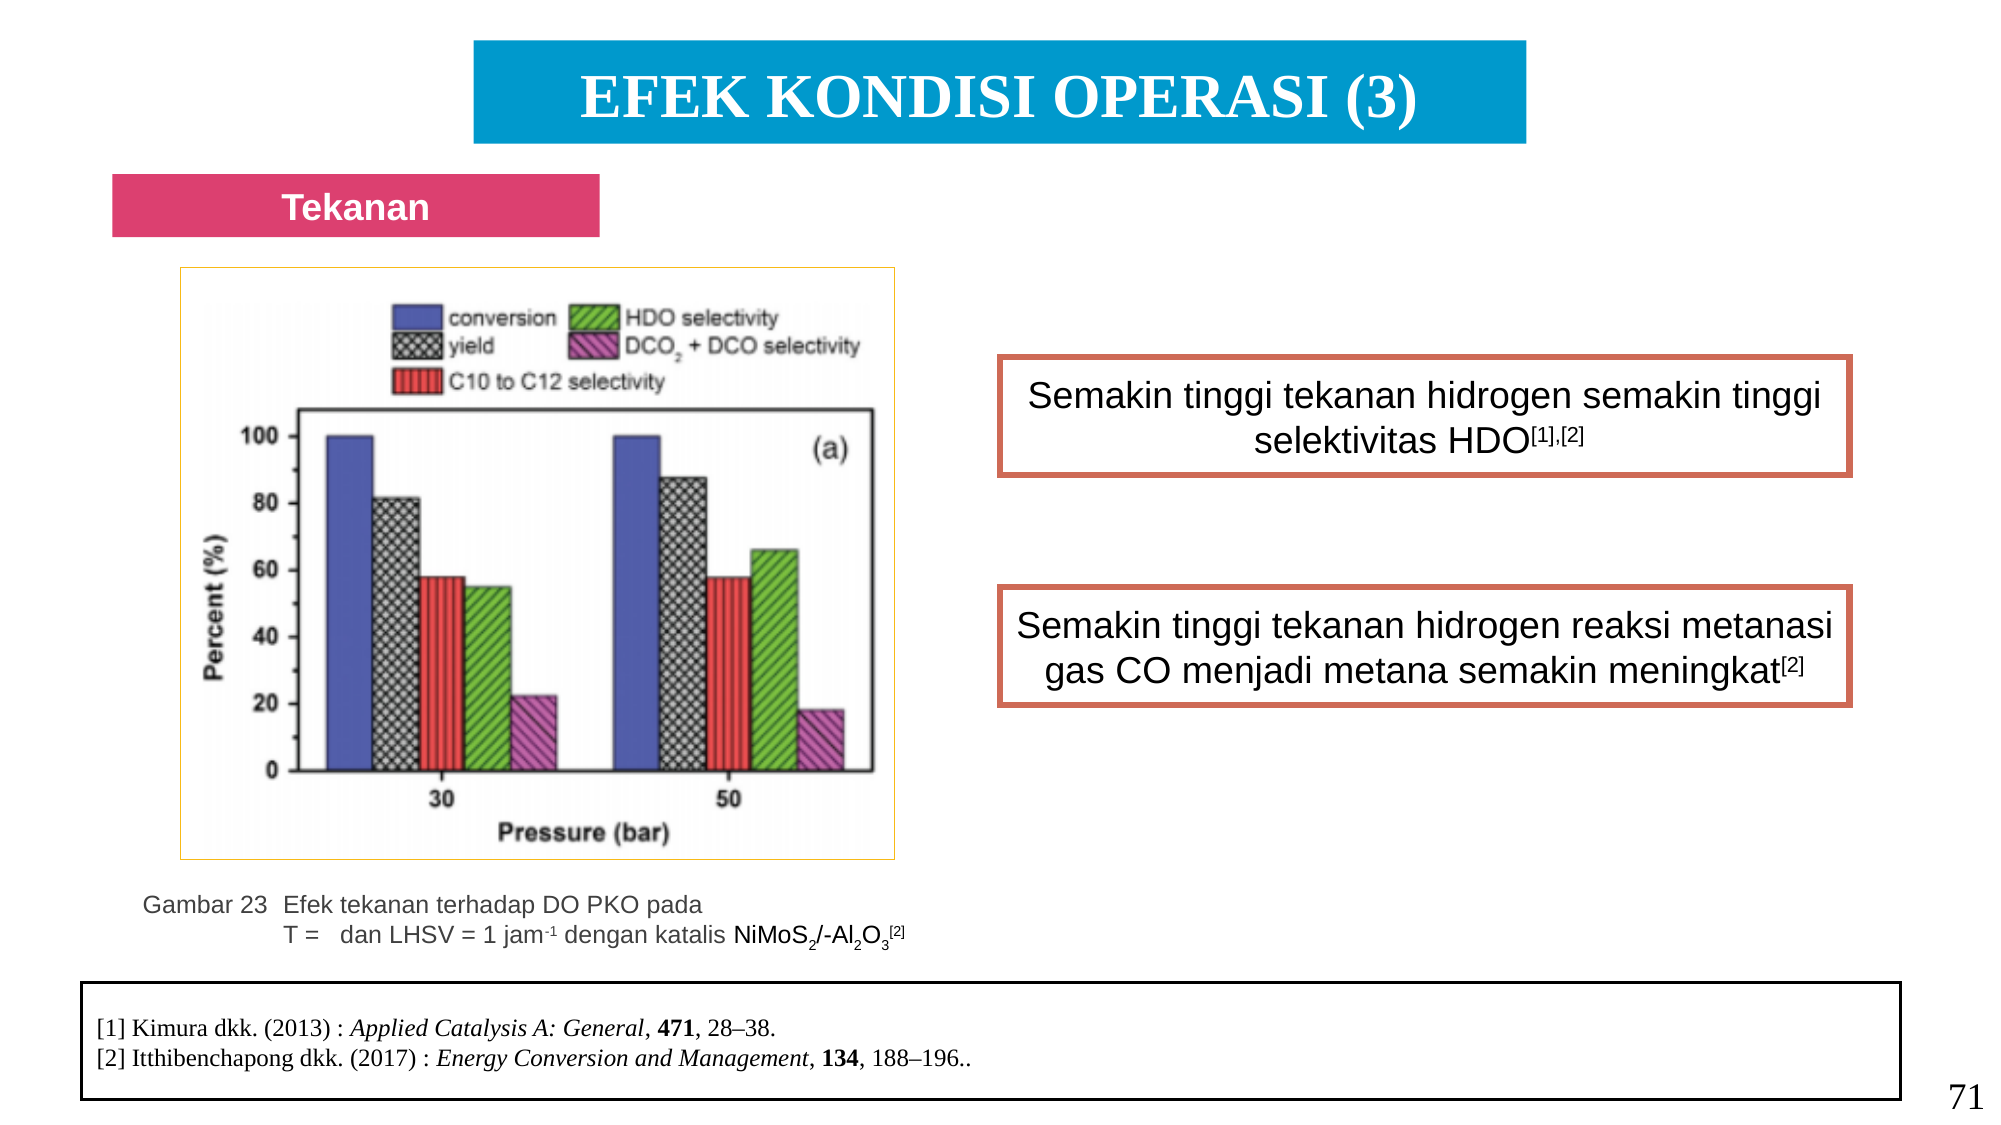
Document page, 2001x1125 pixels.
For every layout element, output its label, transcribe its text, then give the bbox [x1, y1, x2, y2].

text_box Tekanan [111, 173, 601, 238]
picture [180, 267, 895, 860]
text_box EFEK KONDISI OPERASI (3) [473, 39, 1527, 145]
text_box Semakin tinggi tekanan hidrogen reaksi metanasi gas CO menjadi metana semakin meningkat[2] [999, 586, 1850, 706]
text_box [1] Kimura dkk. (2013) : Applied Catalysis A: General, 471, 28–38. [2] Itthibenchapong dkk. (2017) : Energy Conversion and Management, 134, 188–196.. [81, 981, 1901, 1101]
text_box Semakin tinggi tekanan hidrogen semakin tinggi selektivitas HDO[1],[2] [999, 356, 1850, 476]
